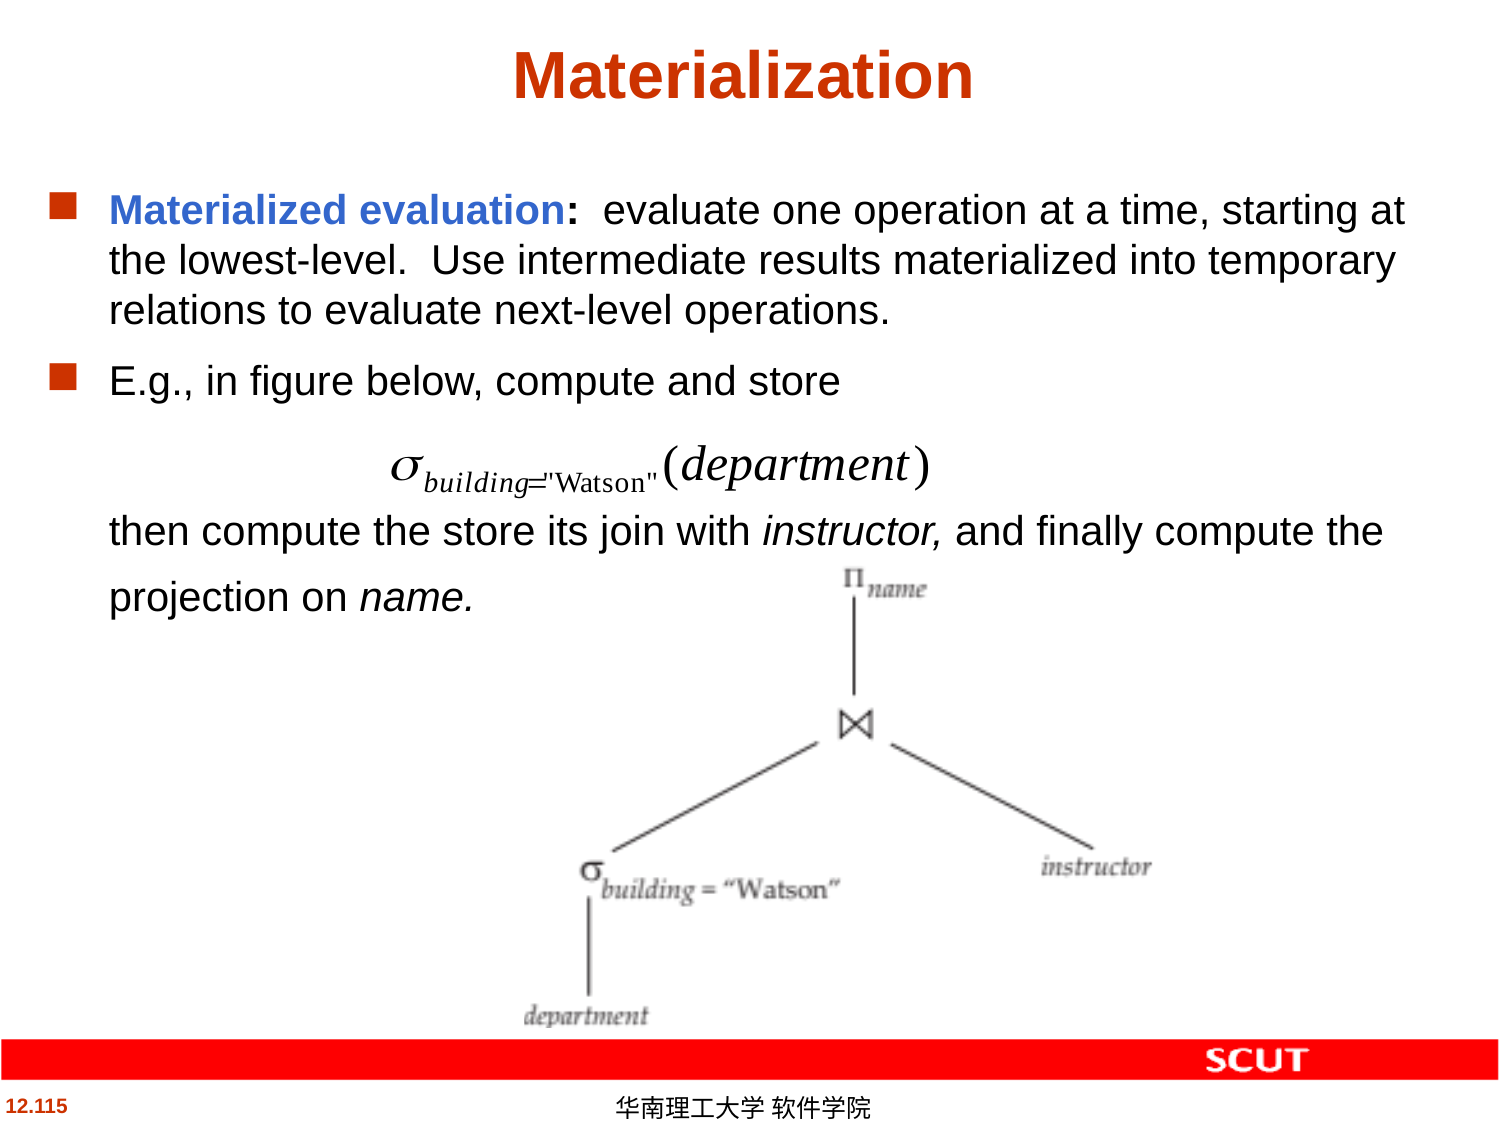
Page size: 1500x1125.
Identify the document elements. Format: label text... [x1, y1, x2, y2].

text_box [383, 429, 940, 510]
list Materialized evaluation: evaluate one operation at a time, starting at the lowest-level. Use intermediate results materialized into temporary relations to evaluate next-level operations. E.g., in figure below, compute and store then compute the store its join with instructor, and finally compute the projection on name. [37, 174, 1450, 1038]
picture [524, 562, 1153, 1028]
picture [0, 1038, 1500, 1083]
title Materialization [37, 18, 1452, 120]
